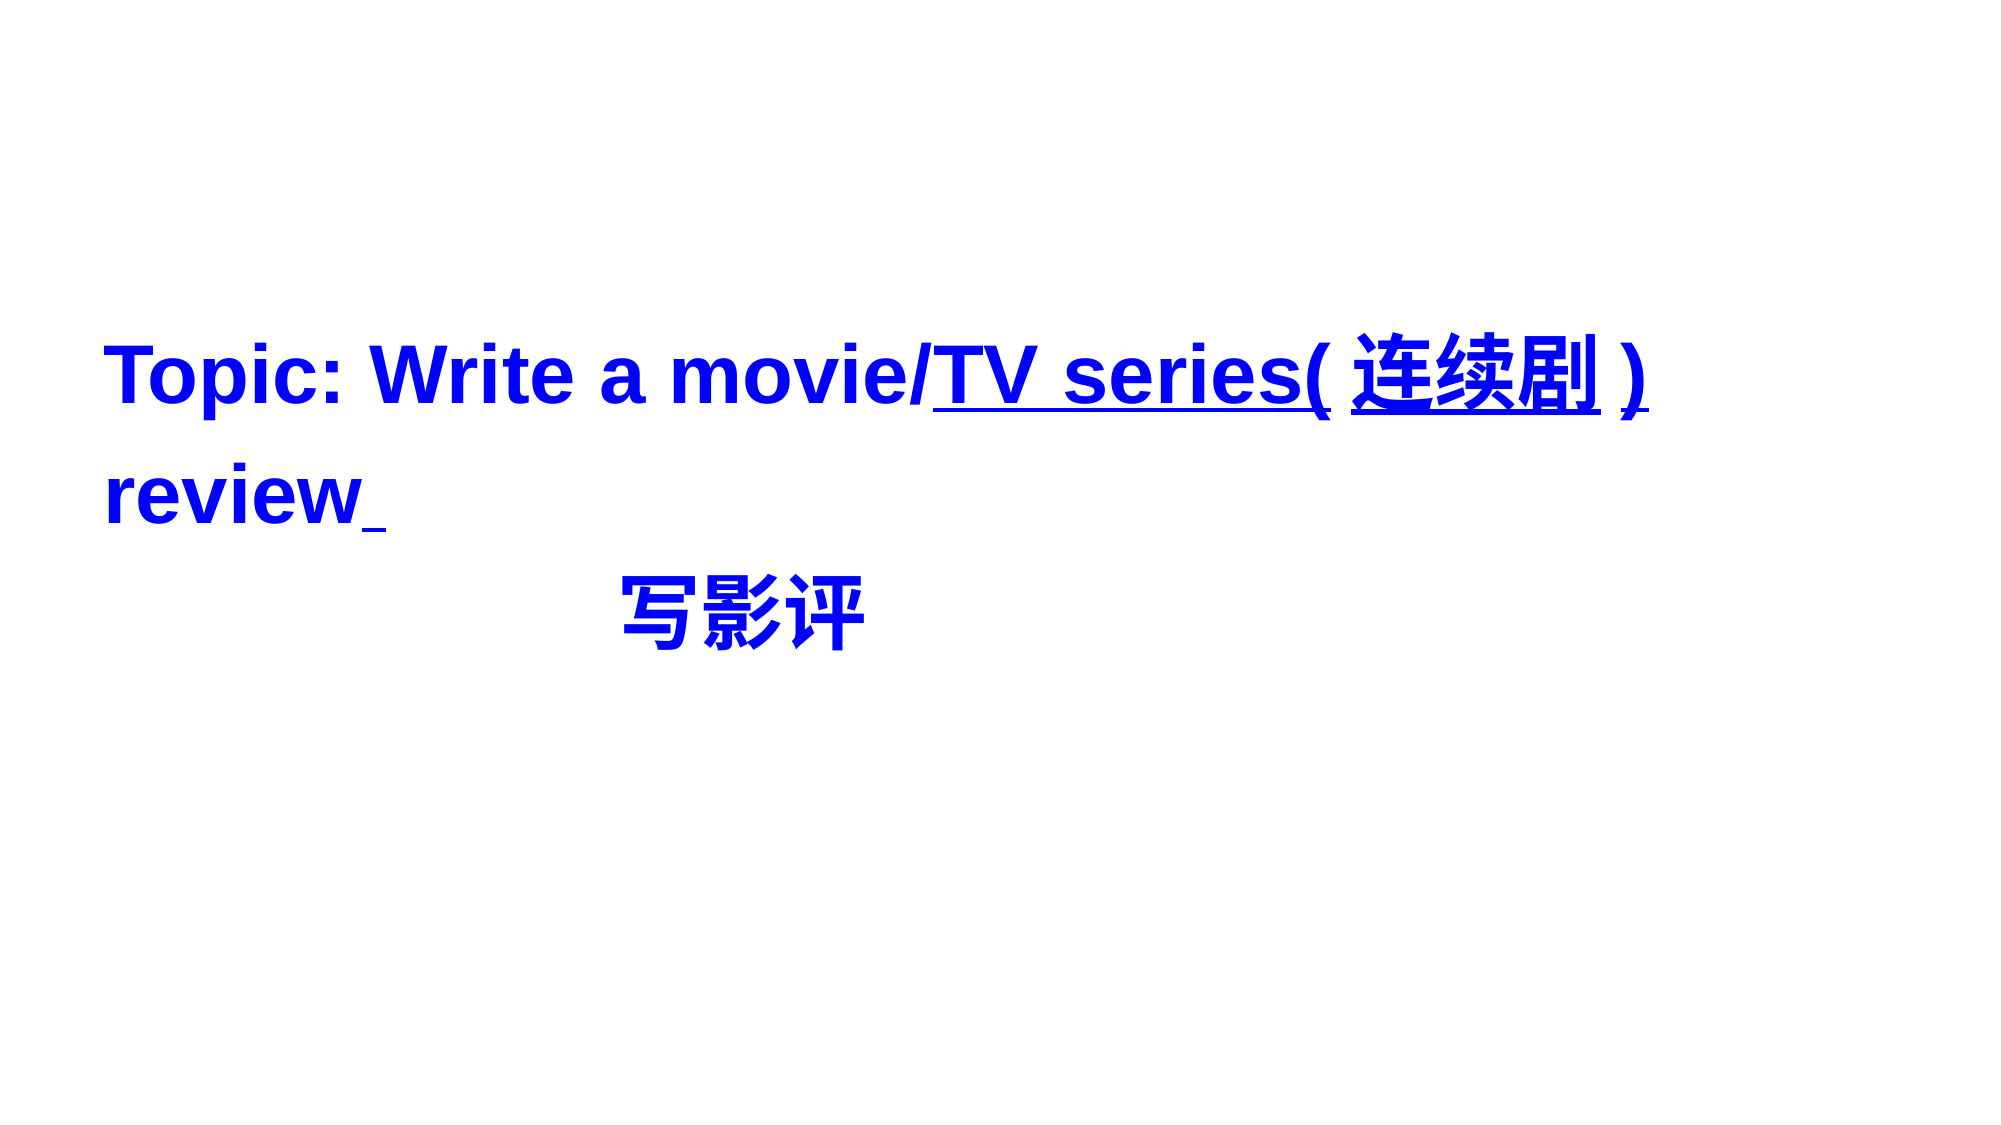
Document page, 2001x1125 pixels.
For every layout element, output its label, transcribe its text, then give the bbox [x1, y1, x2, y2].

text_box Topic: Write a movie/TV series(连续剧) review 写影评 [88, 385, 1912, 575]
